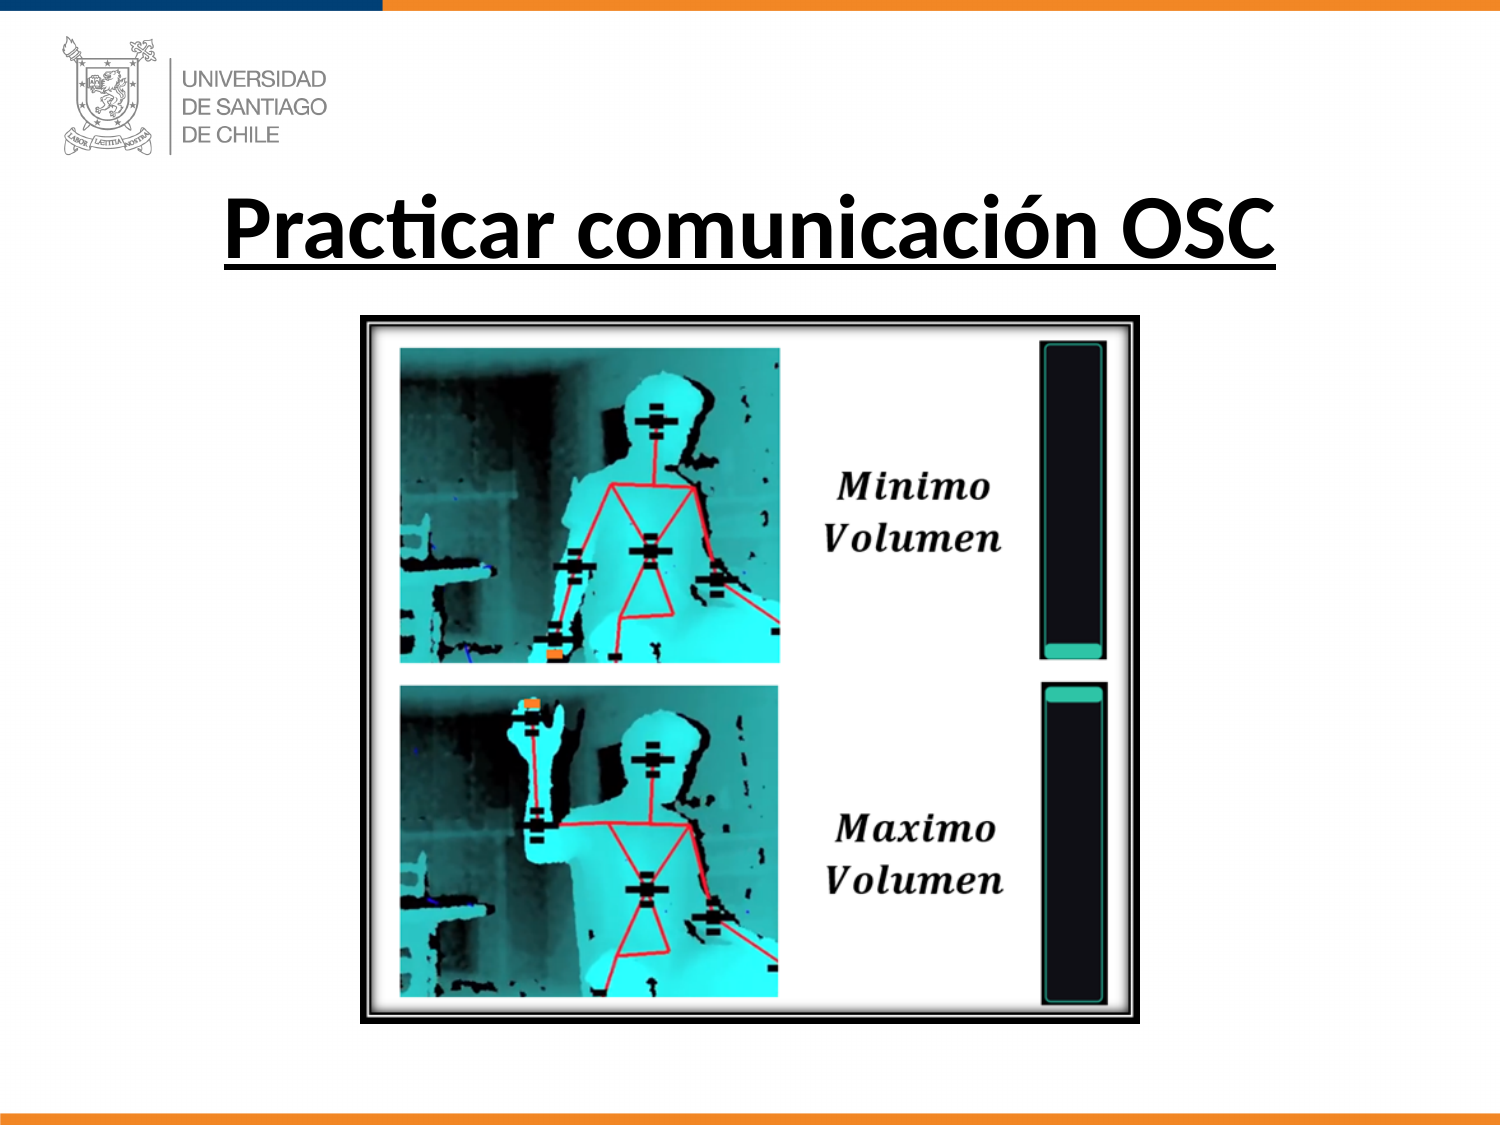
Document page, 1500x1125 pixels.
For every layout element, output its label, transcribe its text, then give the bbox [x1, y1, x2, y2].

title Practicar comunicación OSC [75, 128, 1425, 316]
picture [0, 0, 1500, 1125]
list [360, 315, 1140, 1024]
